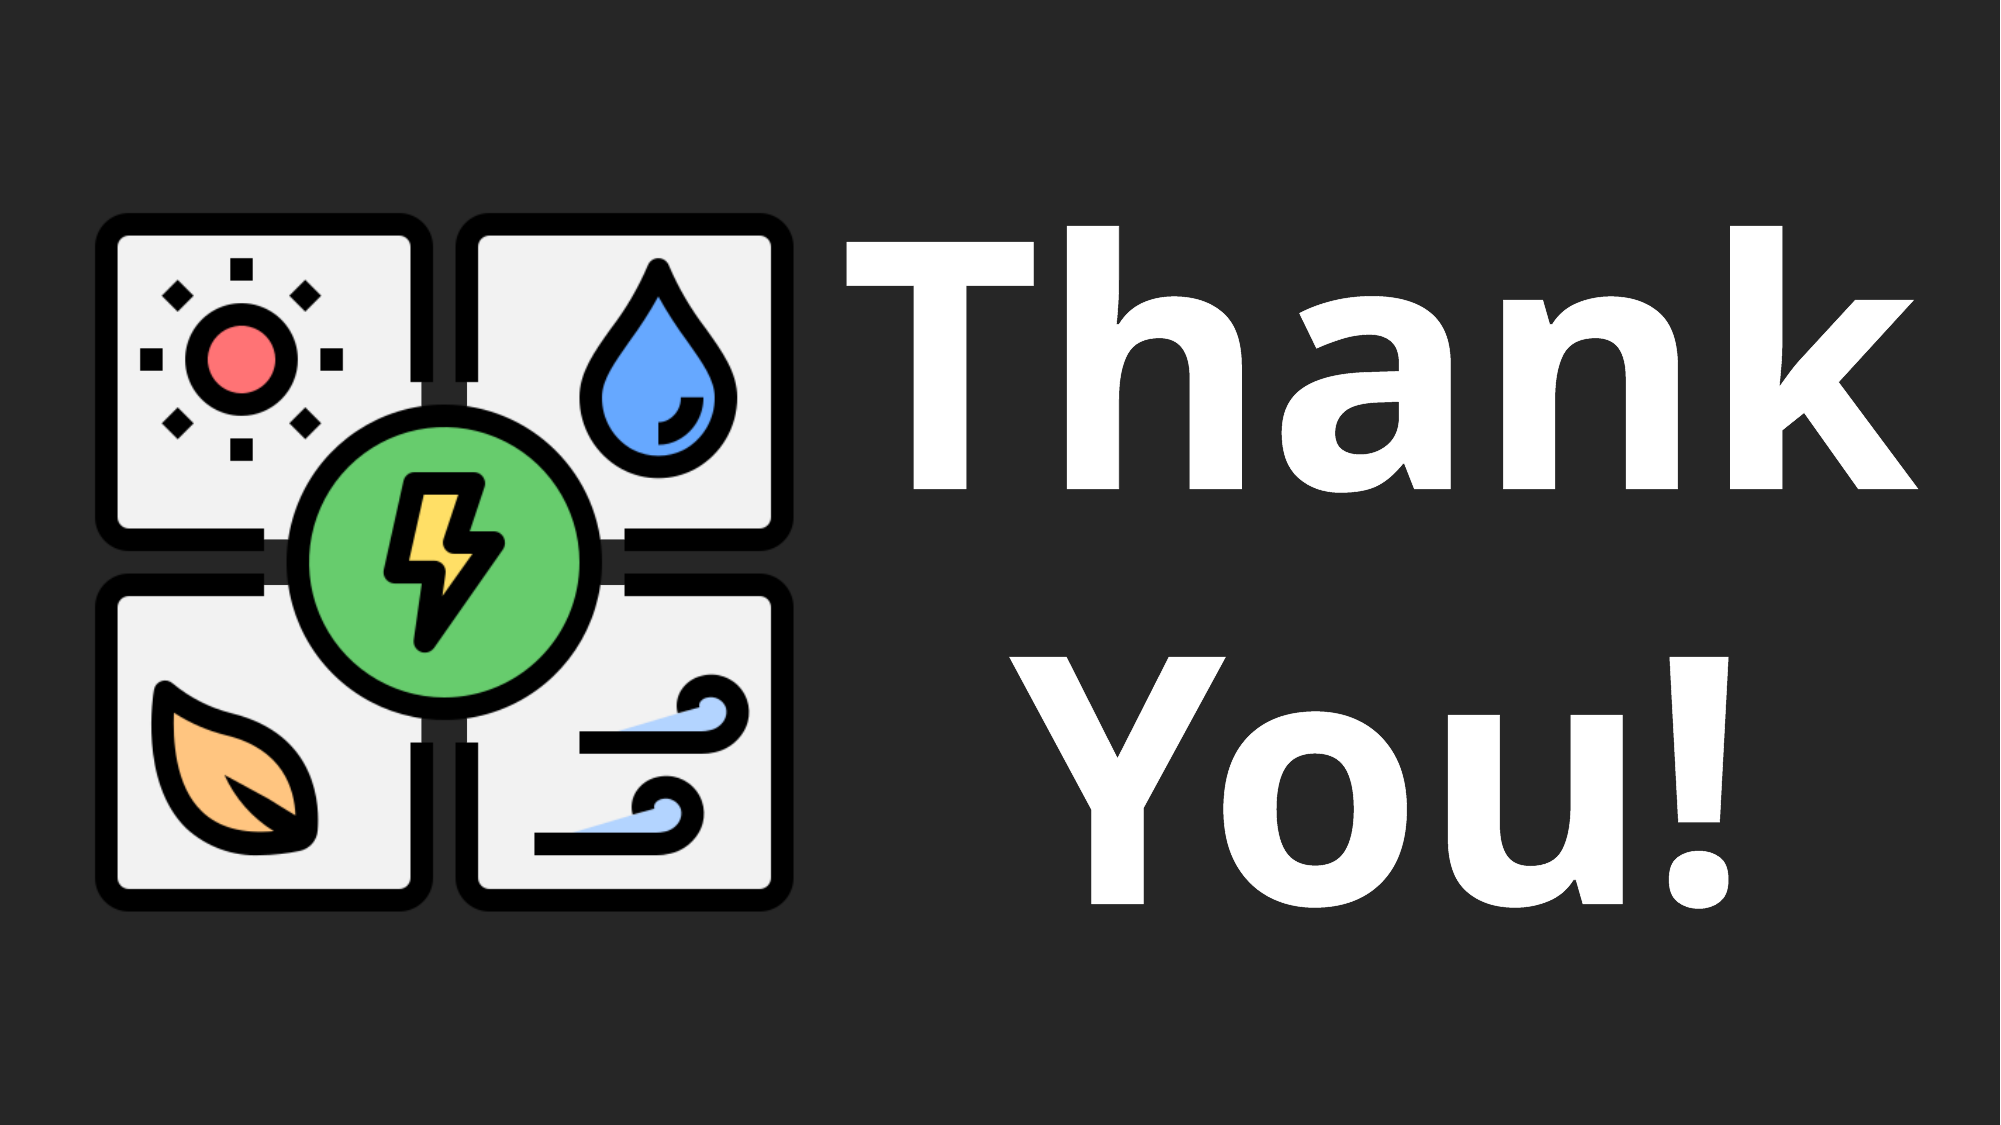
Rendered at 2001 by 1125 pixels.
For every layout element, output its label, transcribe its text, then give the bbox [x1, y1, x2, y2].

picture [83, 201, 806, 924]
text_box Thank You! [757, 135, 2000, 981]
